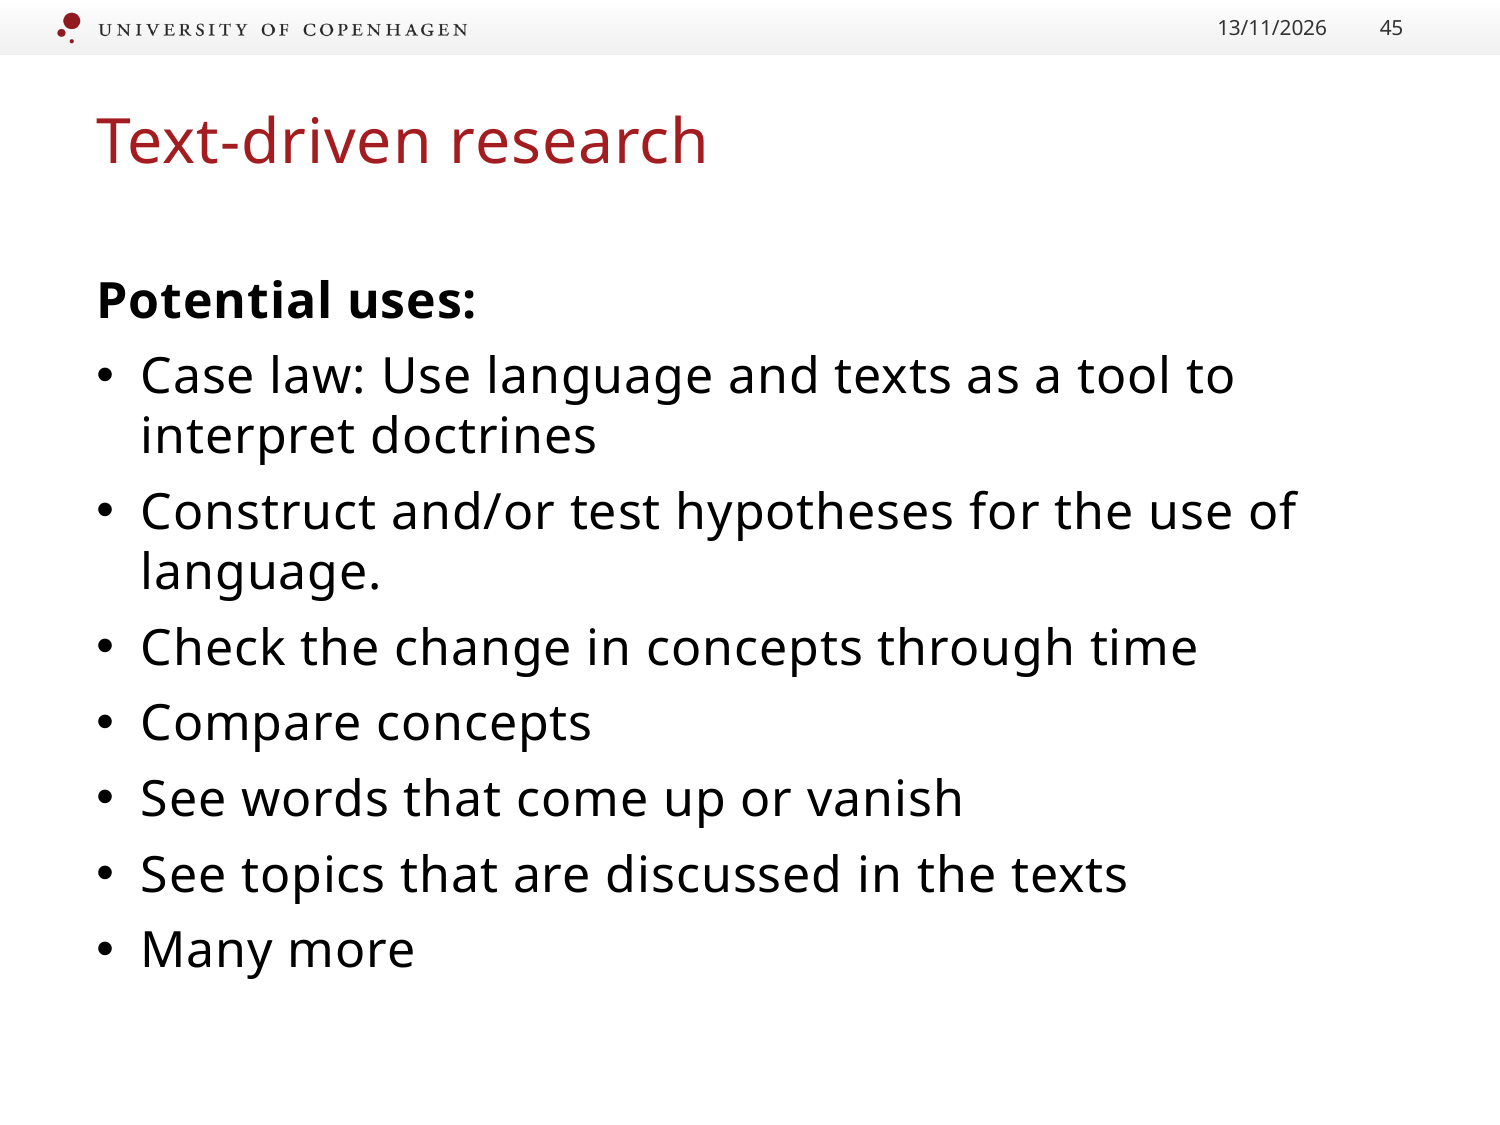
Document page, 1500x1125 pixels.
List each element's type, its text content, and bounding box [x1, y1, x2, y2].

slide_number 45 [1341, 14, 1404, 43]
title Text-driven research [96, 101, 1404, 244]
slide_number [1193, 14, 1327, 43]
picture [92, 15, 475, 42]
list Potential uses: Case law: Use language and texts as a tool to interpret doctrines Construct and/or test hypotheses for the use of language. Check the change in concepts through time Compare concepts See words that come up or vanish See topics that are discussed in the texts Many more [96, 268, 1404, 1034]
